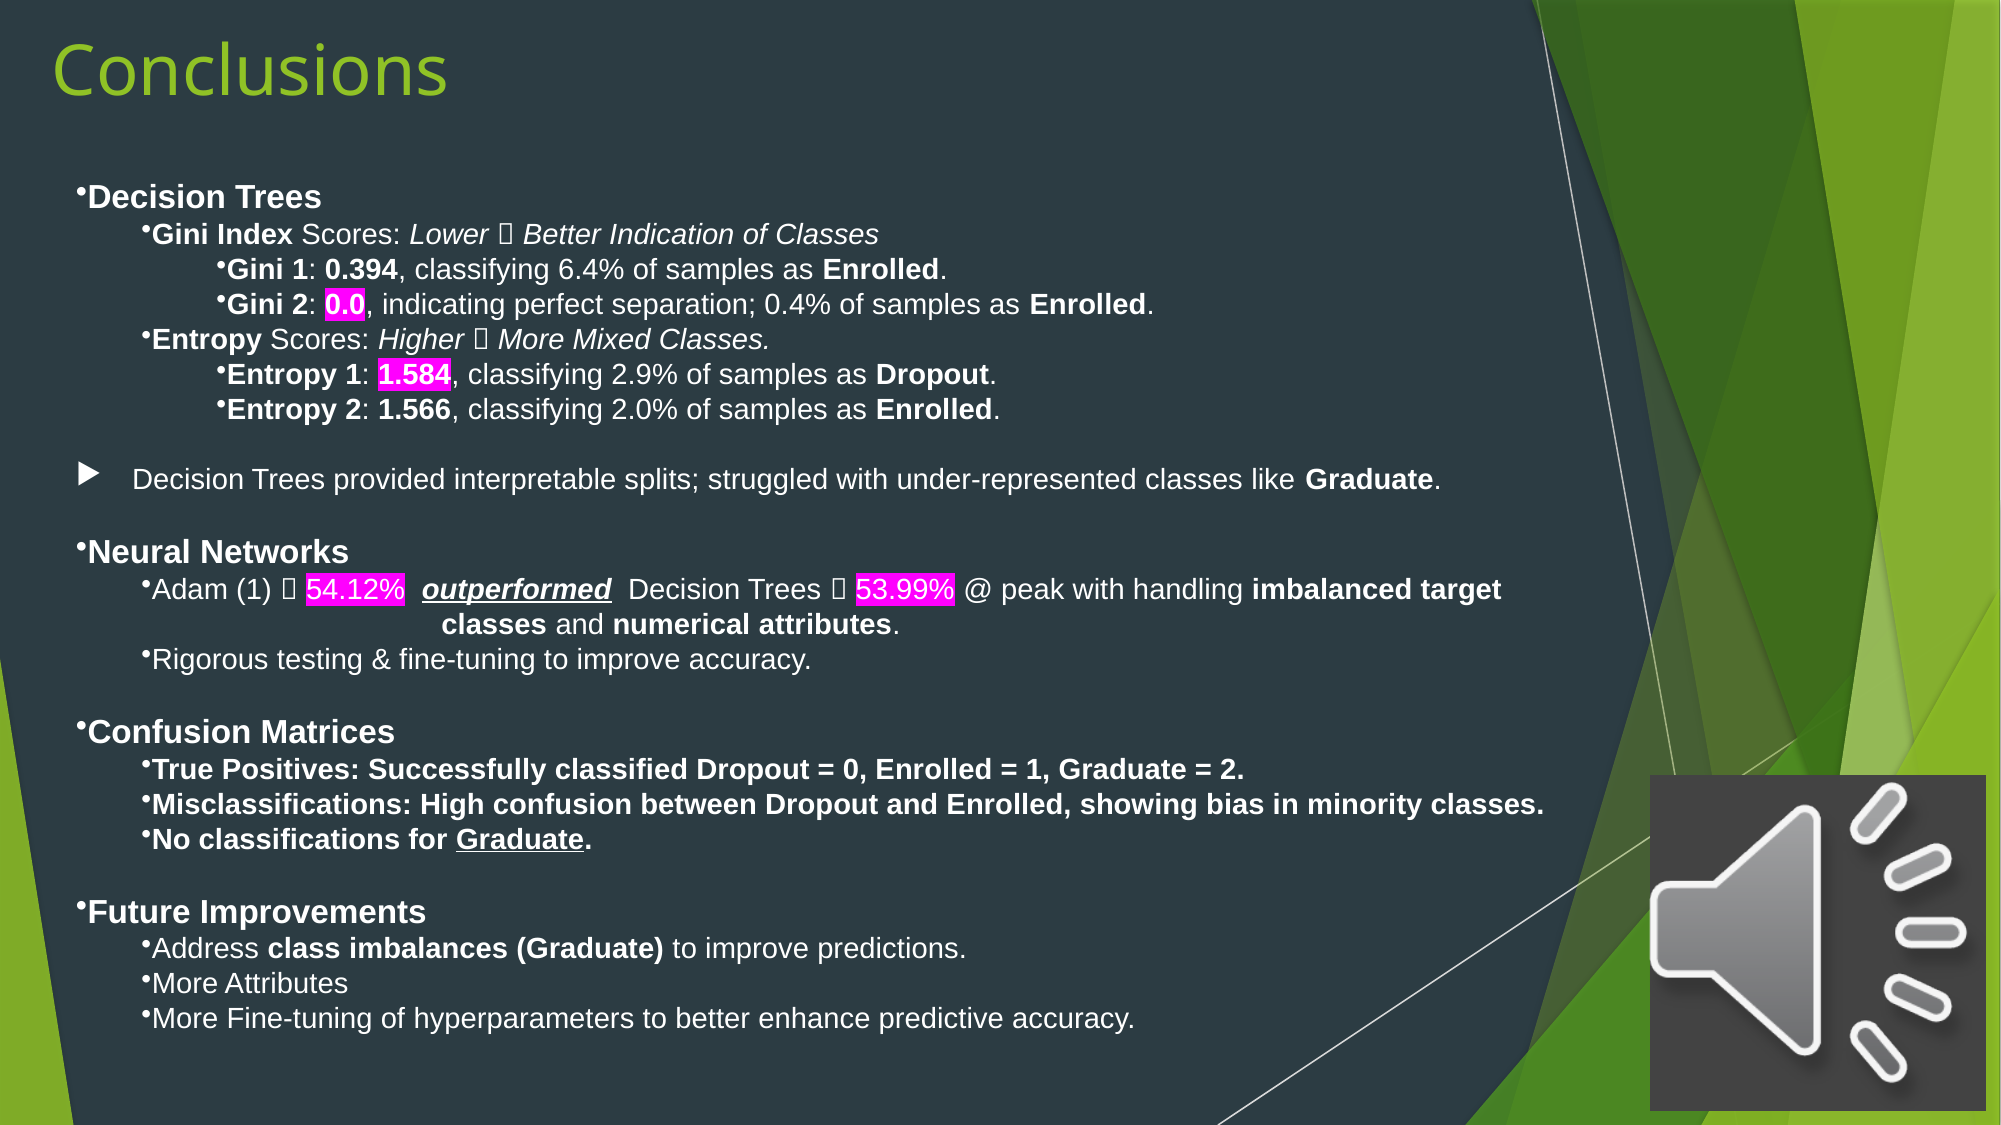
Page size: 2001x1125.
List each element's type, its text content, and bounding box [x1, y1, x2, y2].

title Conclusions [36, 17, 469, 139]
picture [1648, 773, 1987, 1112]
list Decision Trees Gini Index Scores: Lower  Better Indication of Classes Gini 1: 0.394, classifying 6.4% of samples as Enrolled. Gini 2: 0.0, indicating perfect separation; 0.4% of samples as Enrolled. Entropy Scores: Higher  More Mixed Classes. Entropy 1: 1.584, classifying 2.9% of samples as Dropout. Entropy 2: 1.566, classifying 2.0% of samples as Enrolled. Decision Trees provided interpretable splits; struggled with under-represented classes like Graduate. Neural Networks Adam (1)  54.12% outperformed Decision Trees  53.99% @ peak with handling imbalanced target classes and numerical attributes. Rigorous testing & fine-tuning to improve accuracy. Confusion Matrices True Positives: Successfully classified Dropout = 0, Enrolled = 1, Graduate = 2. Misclassifications: High confusion between Dropout and Enrolled, showing bias in minority classes. No classifications for Graduate. Future Improvements Address class imbalances (Graduate) to improve predictions. More Attributes More Fine-tuning of hyperparameters to better enhance predictive accuracy. [60, 168, 1597, 1083]
